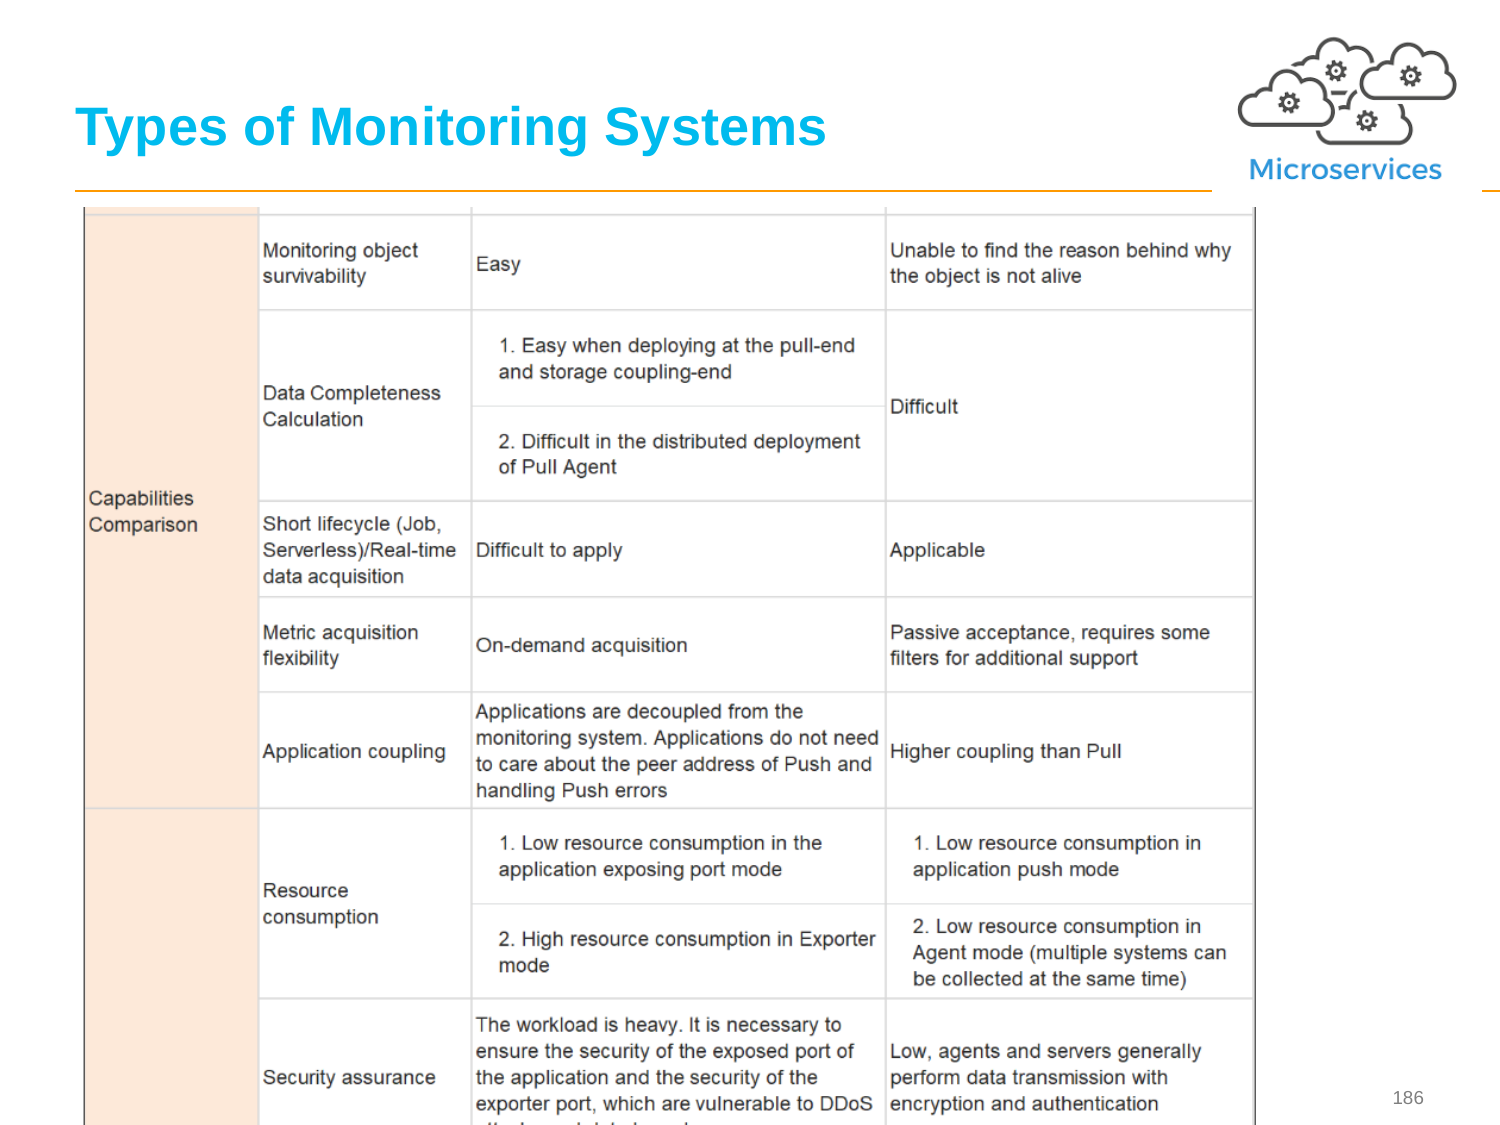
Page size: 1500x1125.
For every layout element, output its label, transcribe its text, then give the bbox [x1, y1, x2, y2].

title Types of Monitoring Systems [75, 27, 1422, 157]
picture [75, 207, 1276, 1125]
picture [1212, 1, 1482, 203]
